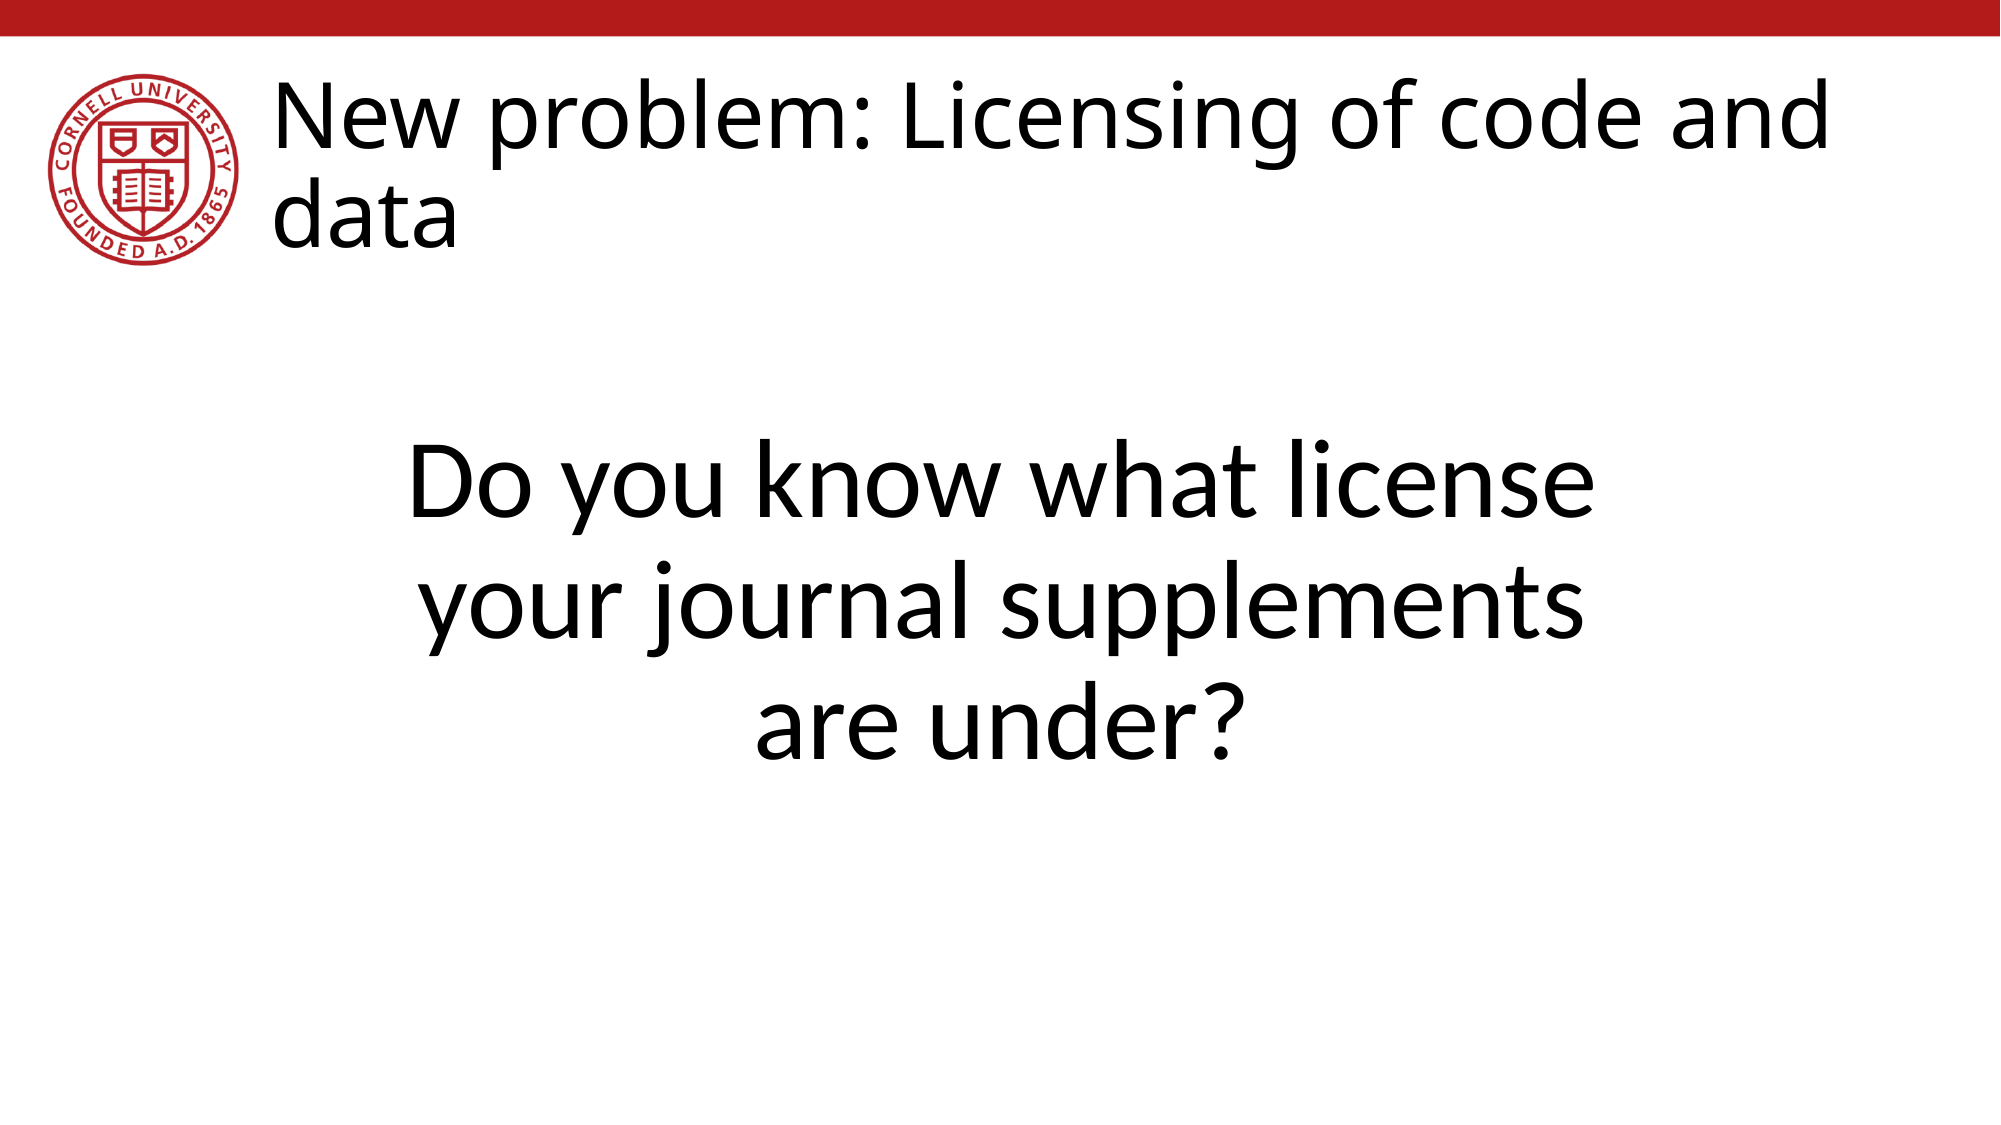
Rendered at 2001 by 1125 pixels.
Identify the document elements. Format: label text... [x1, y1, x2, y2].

title New problem: Licensing of code and data [255, 59, 1860, 278]
list Do you know what license your journal supplements are under? [355, 412, 1650, 924]
picture [39, 65, 255, 274]
